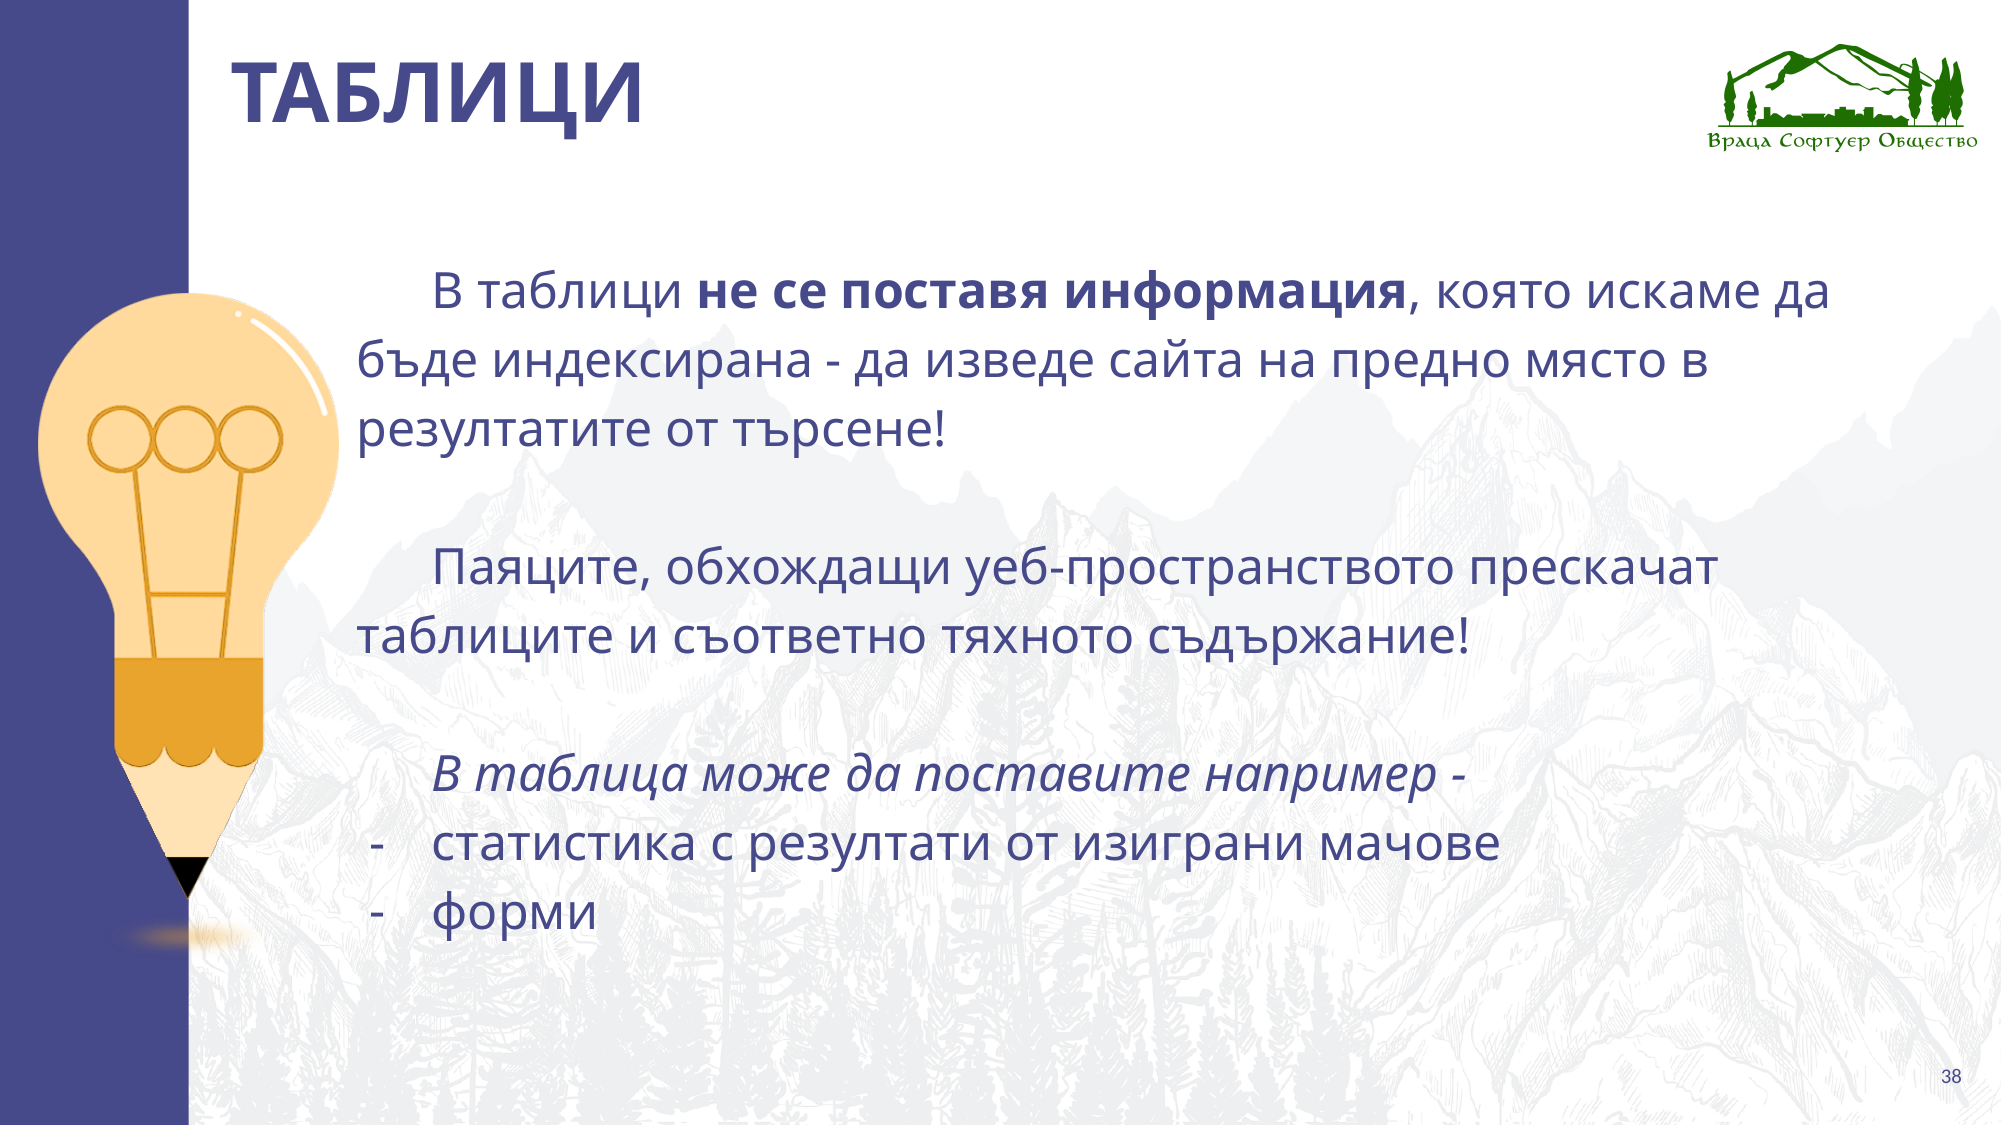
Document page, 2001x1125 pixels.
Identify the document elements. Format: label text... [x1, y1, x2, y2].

title ТАБЛИЦИ [212, 16, 1591, 162]
slide_number 38 [1897, 1049, 1968, 1101]
picture [1703, 19, 1981, 165]
picture [38, 293, 338, 961]
list В таблици не се поставя информация, която искаме да бъде индексирана - да изведе сайта на предно място в резултатите от търсене! Паяците, обхождащи уеб-пространството прескачат таблиците и съответно тяхното съдържание! В таблица може да поставите например - статистика с резултати от изиграни мачове форми [338, 183, 1968, 1050]
